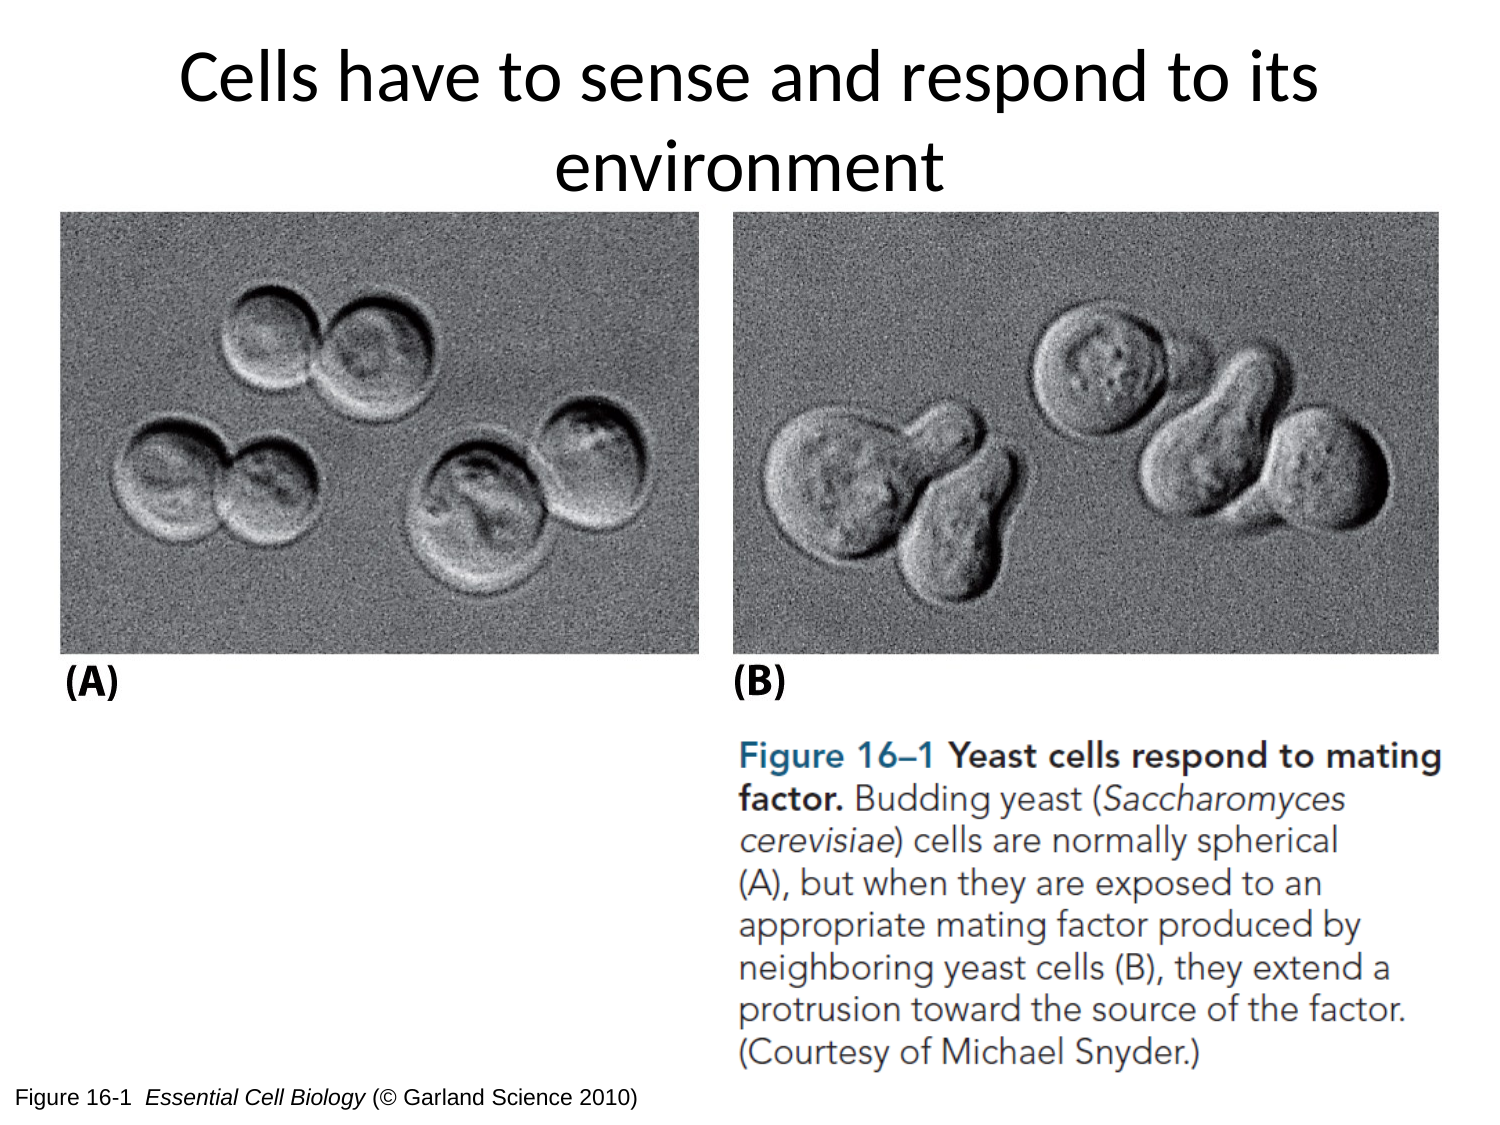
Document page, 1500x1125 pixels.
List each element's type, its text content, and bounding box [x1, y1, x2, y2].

text_box Cells have to sense and respond to its environment [0, 18, 1500, 214]
picture [49, 204, 1450, 726]
text_box Figure 16-1 Essential Cell Biology (© Garland Science 2010) [0, 1074, 1488, 1118]
picture [726, 732, 1450, 1078]
